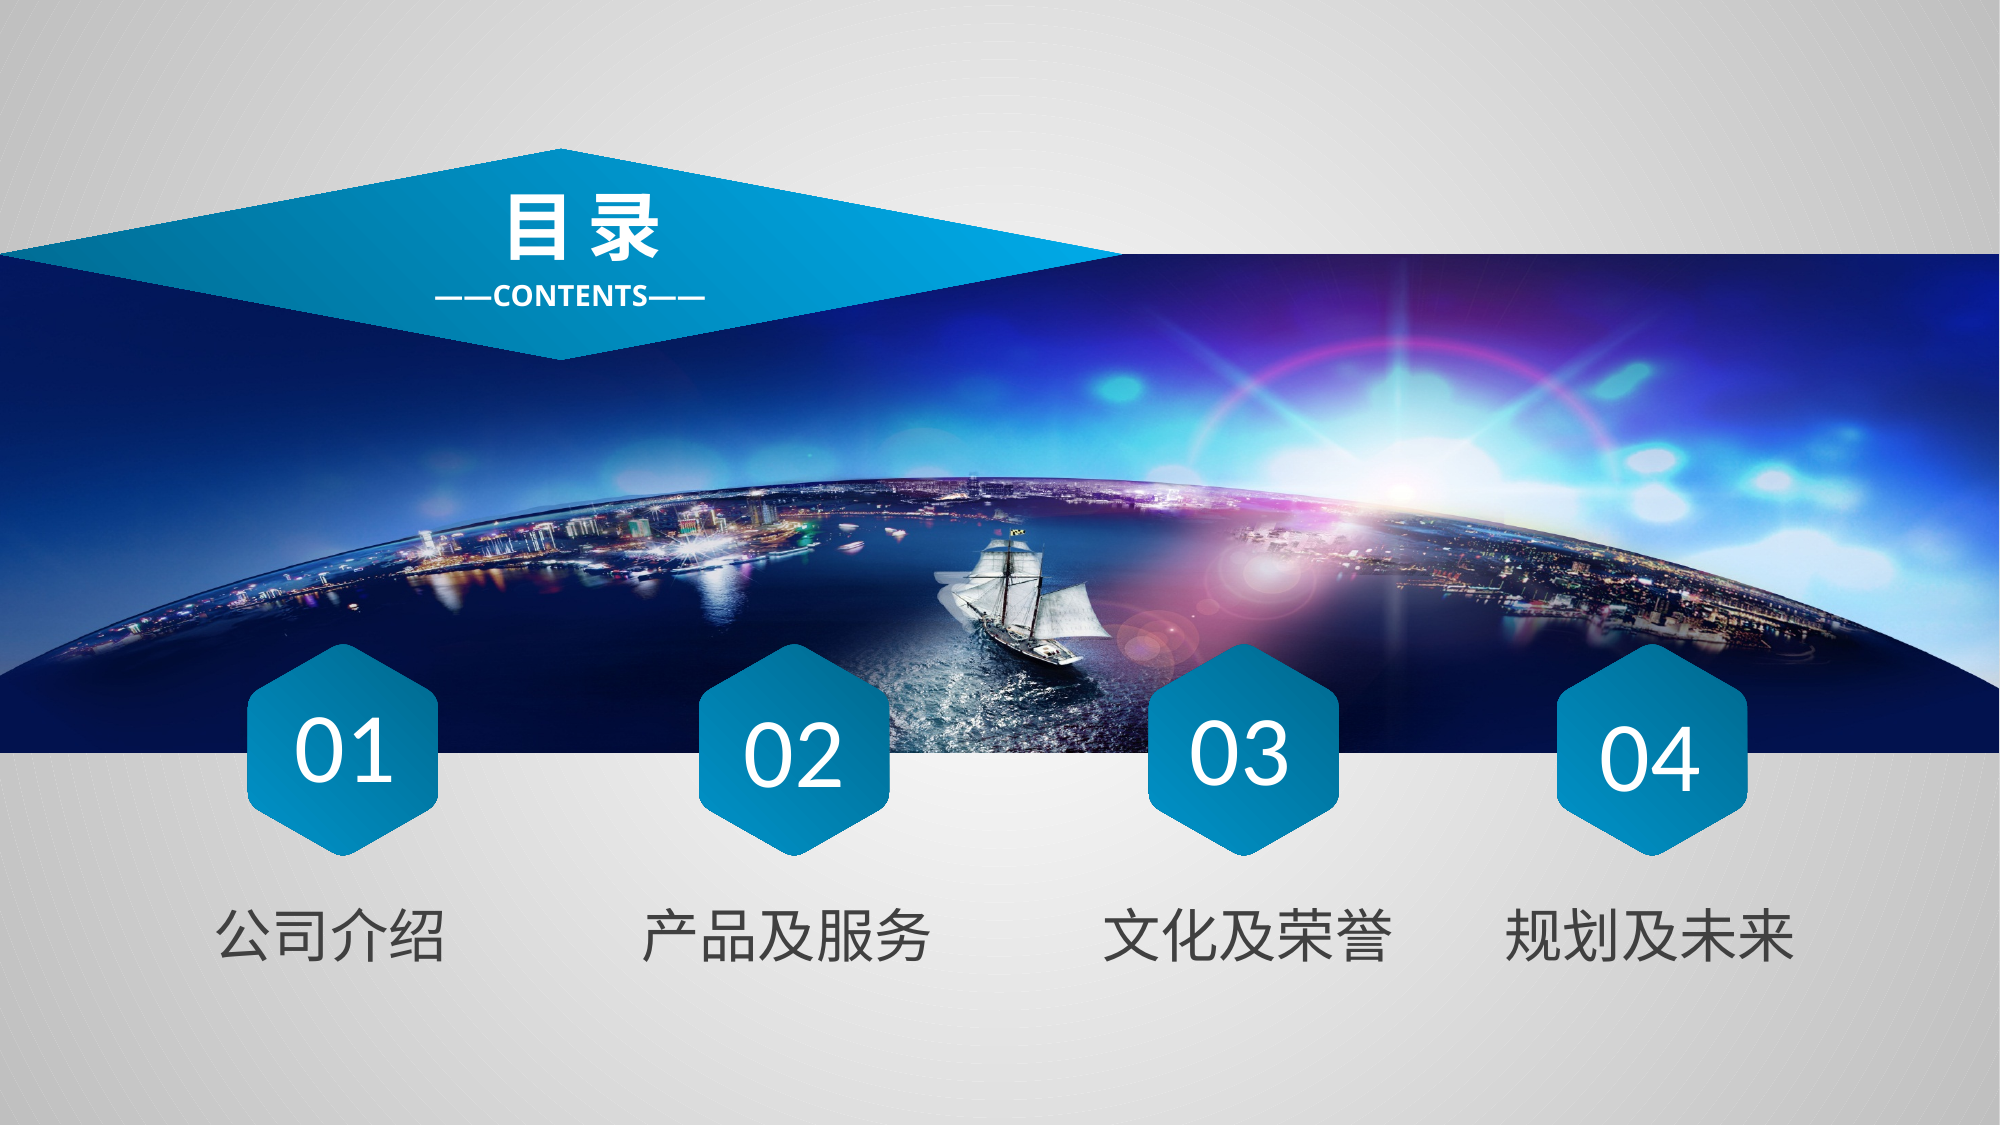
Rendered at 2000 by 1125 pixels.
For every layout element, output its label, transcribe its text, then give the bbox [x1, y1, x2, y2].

picture [0, 254, 1999, 753]
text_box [1543, 644, 1758, 856]
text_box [238, 644, 453, 856]
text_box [0, 148, 1123, 360]
text_box 规划及未来 [1489, 891, 1811, 977]
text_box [1133, 644, 1347, 856]
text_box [687, 644, 902, 856]
text_box 公司介绍 [198, 891, 462, 977]
text_box 文化及荣誉 [1087, 891, 1409, 977]
text_box 产品及服务 [626, 891, 948, 977]
